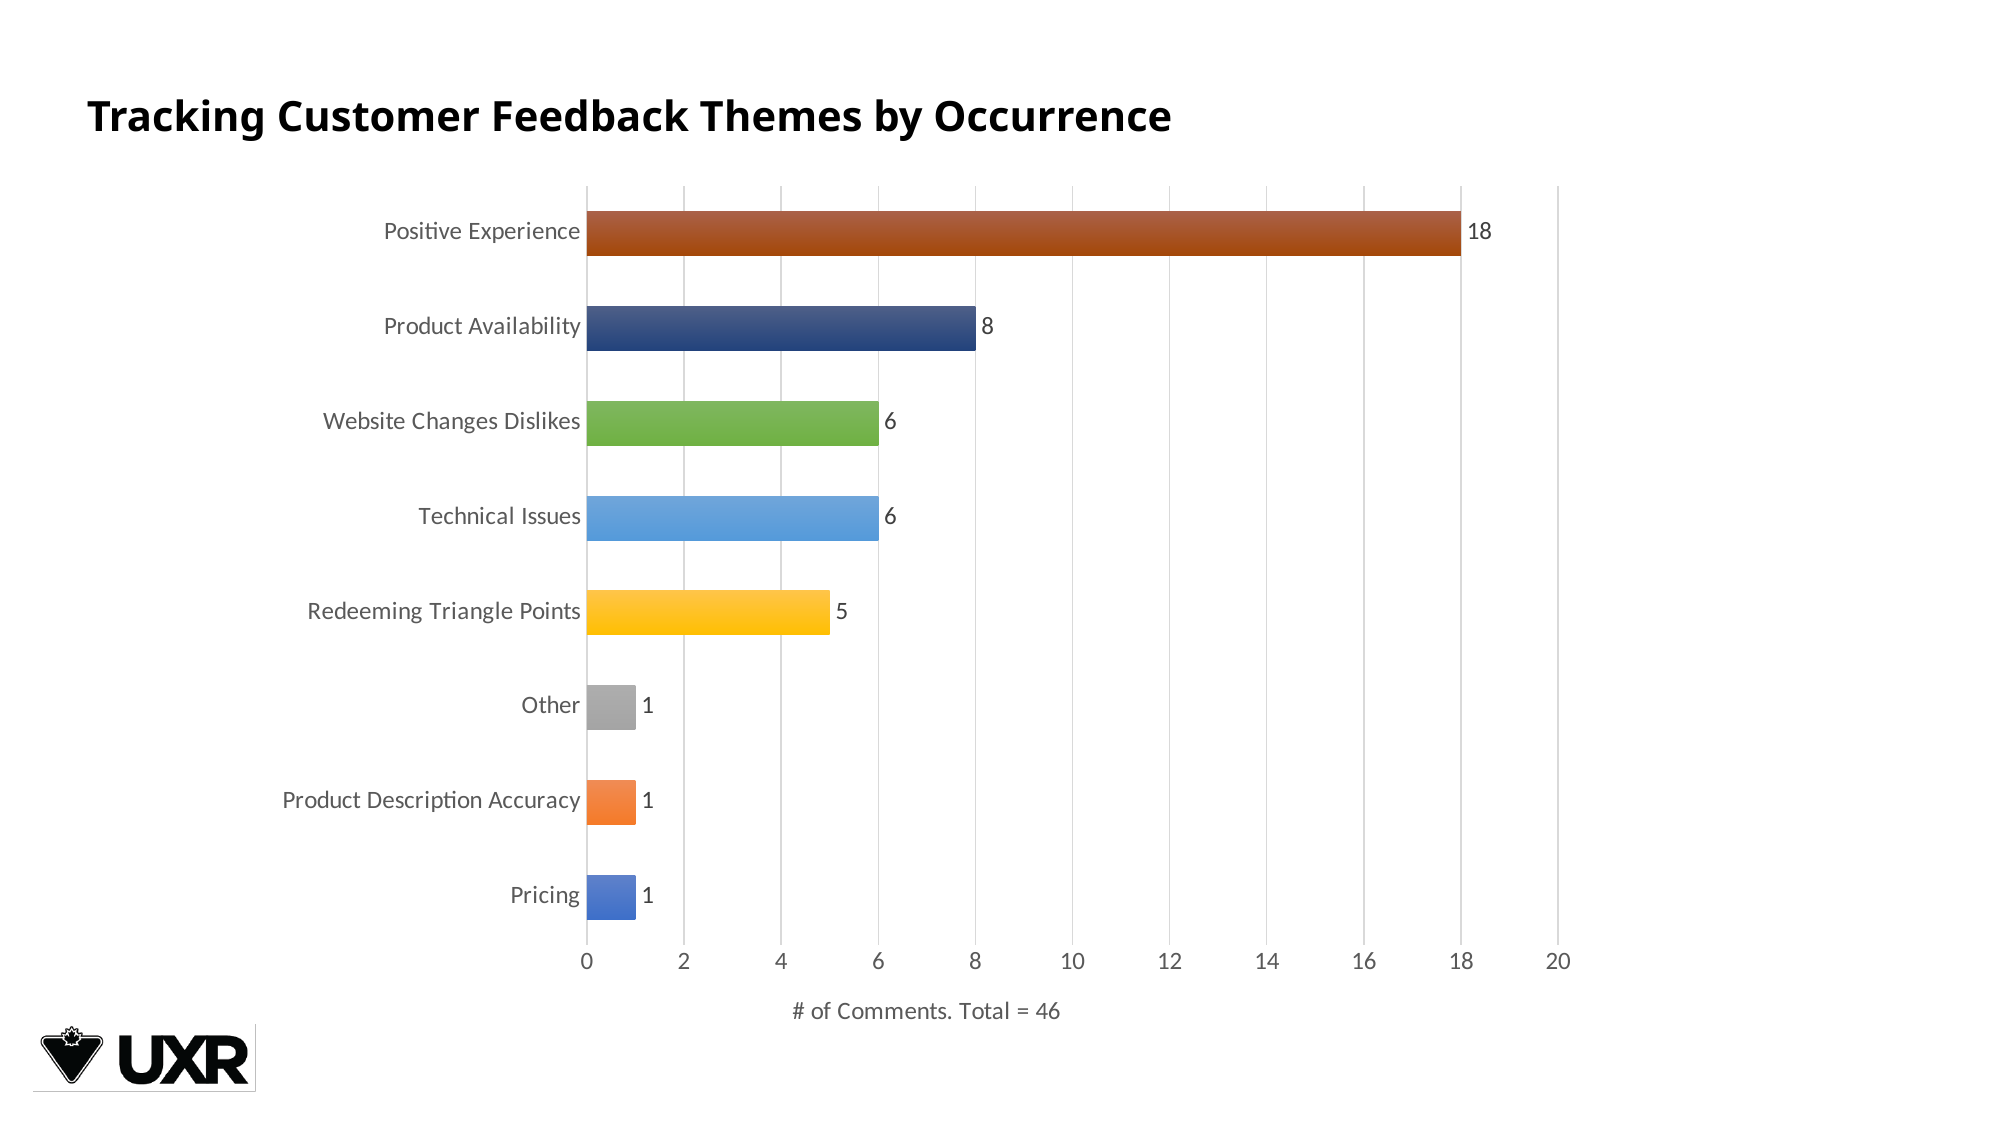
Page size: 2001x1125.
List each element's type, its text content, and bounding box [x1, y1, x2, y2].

chart [255, 168, 1598, 1059]
picture [33, 1024, 256, 1092]
text_box Tracking Customer Feedback Themes by Occurrence [72, 82, 1955, 147]
